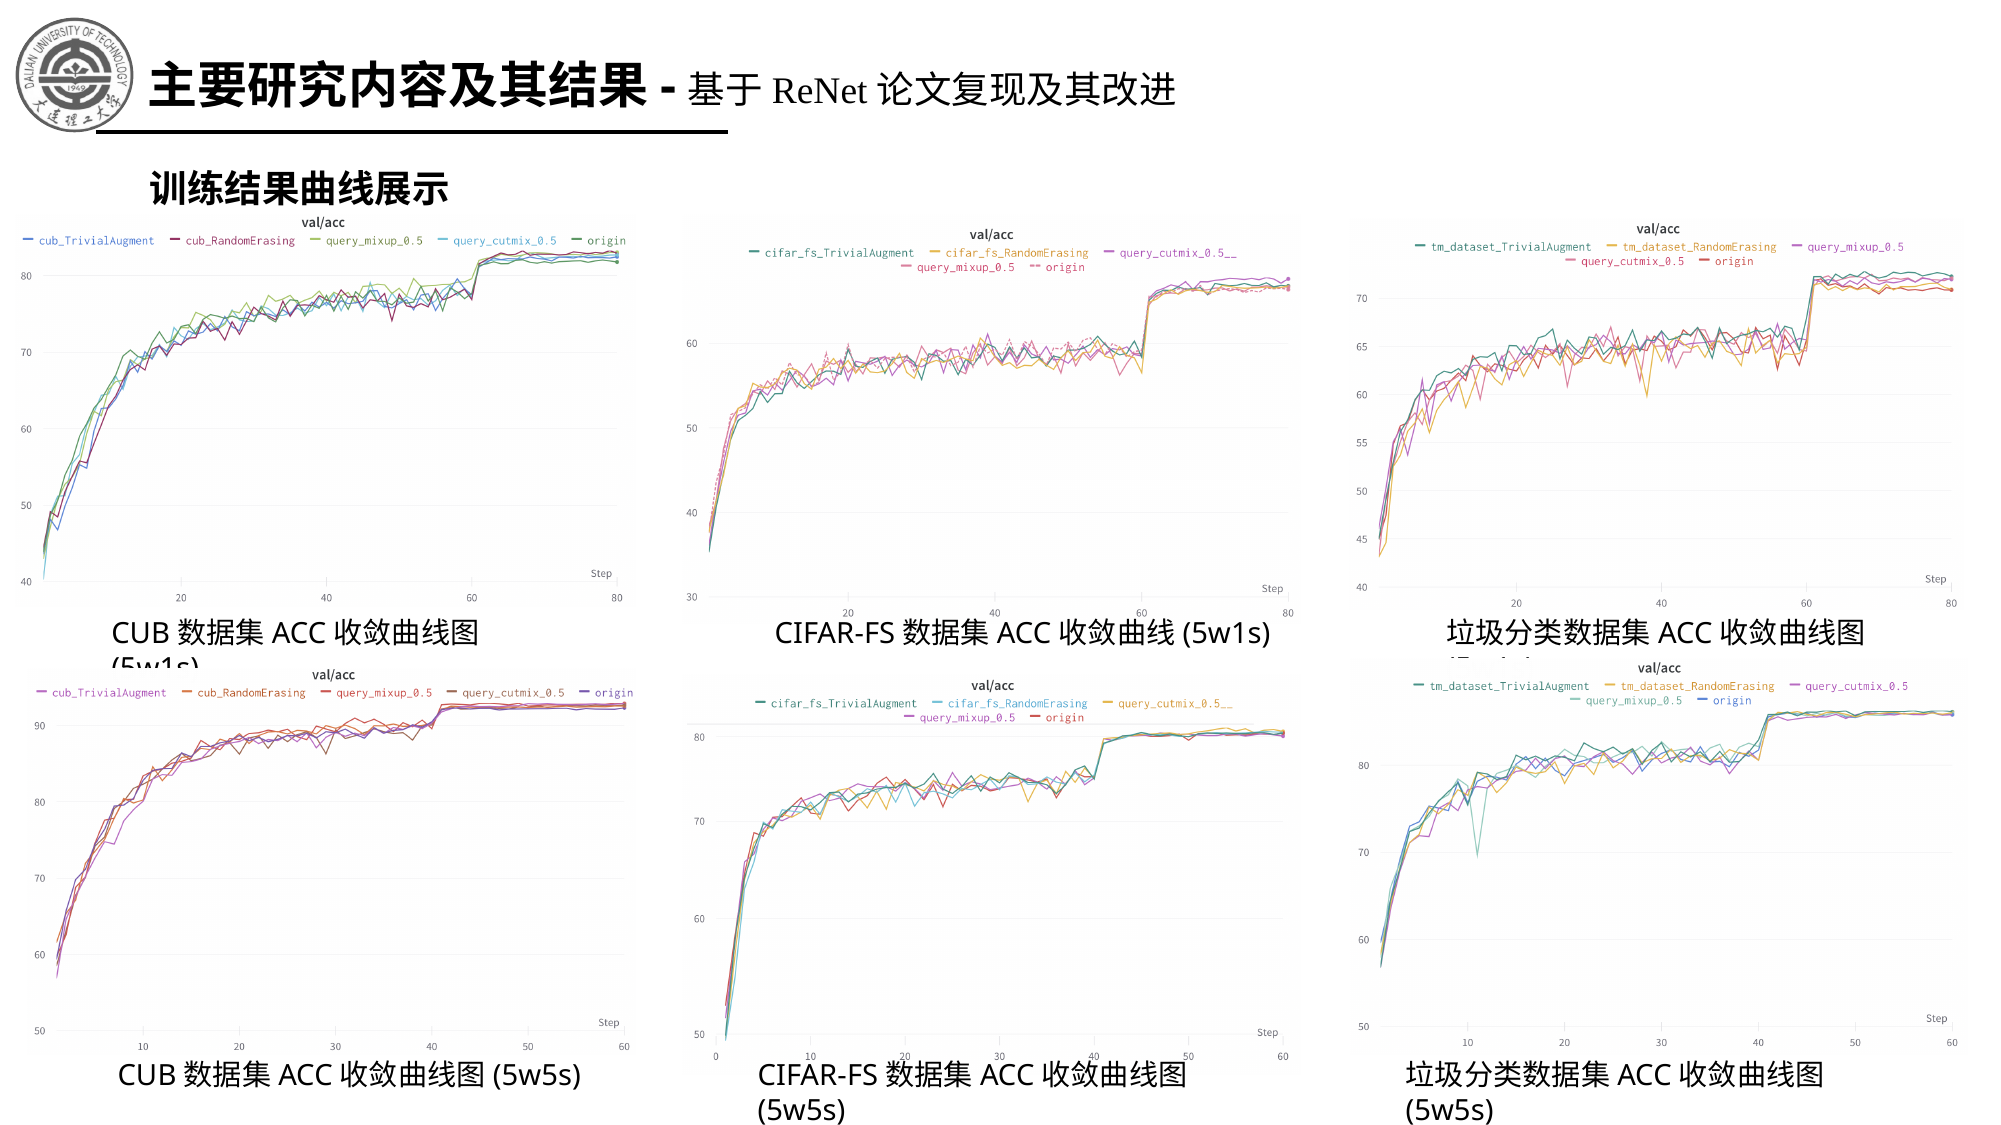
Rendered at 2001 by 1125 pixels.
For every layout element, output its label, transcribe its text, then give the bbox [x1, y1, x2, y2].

picture [1349, 217, 1964, 610]
text_box CUB数据集ACC收敛曲线图(5w1s) [96, 607, 567, 668]
picture [1350, 658, 1968, 1055]
text_box CUB数据集ACC收敛曲线图(5w5s) [102, 1055, 610, 1099]
picture [682, 674, 1301, 1075]
text_box 垃圾分类数据集ACC收敛曲线图(5w5s) [1390, 1055, 1928, 1125]
text_box CIFAR-FS数据集ACC收敛曲线(5w1s) [759, 624, 1301, 657]
text_box CIFAR-FS数据集ACC收敛曲线图(5w5s) [742, 1075, 1273, 1125]
picture [15, 17, 134, 133]
text_box 训练结果曲线展示 [134, 157, 465, 214]
text_box 主要研究内容及其结果-基于ReNet论文复现及其改进 [134, 46, 1723, 121]
picture [682, 214, 1301, 624]
picture [15, 214, 636, 607]
picture [27, 668, 636, 1055]
text_box 垃圾分类数据集ACC收敛曲线图(5w1s) [1431, 607, 1968, 658]
